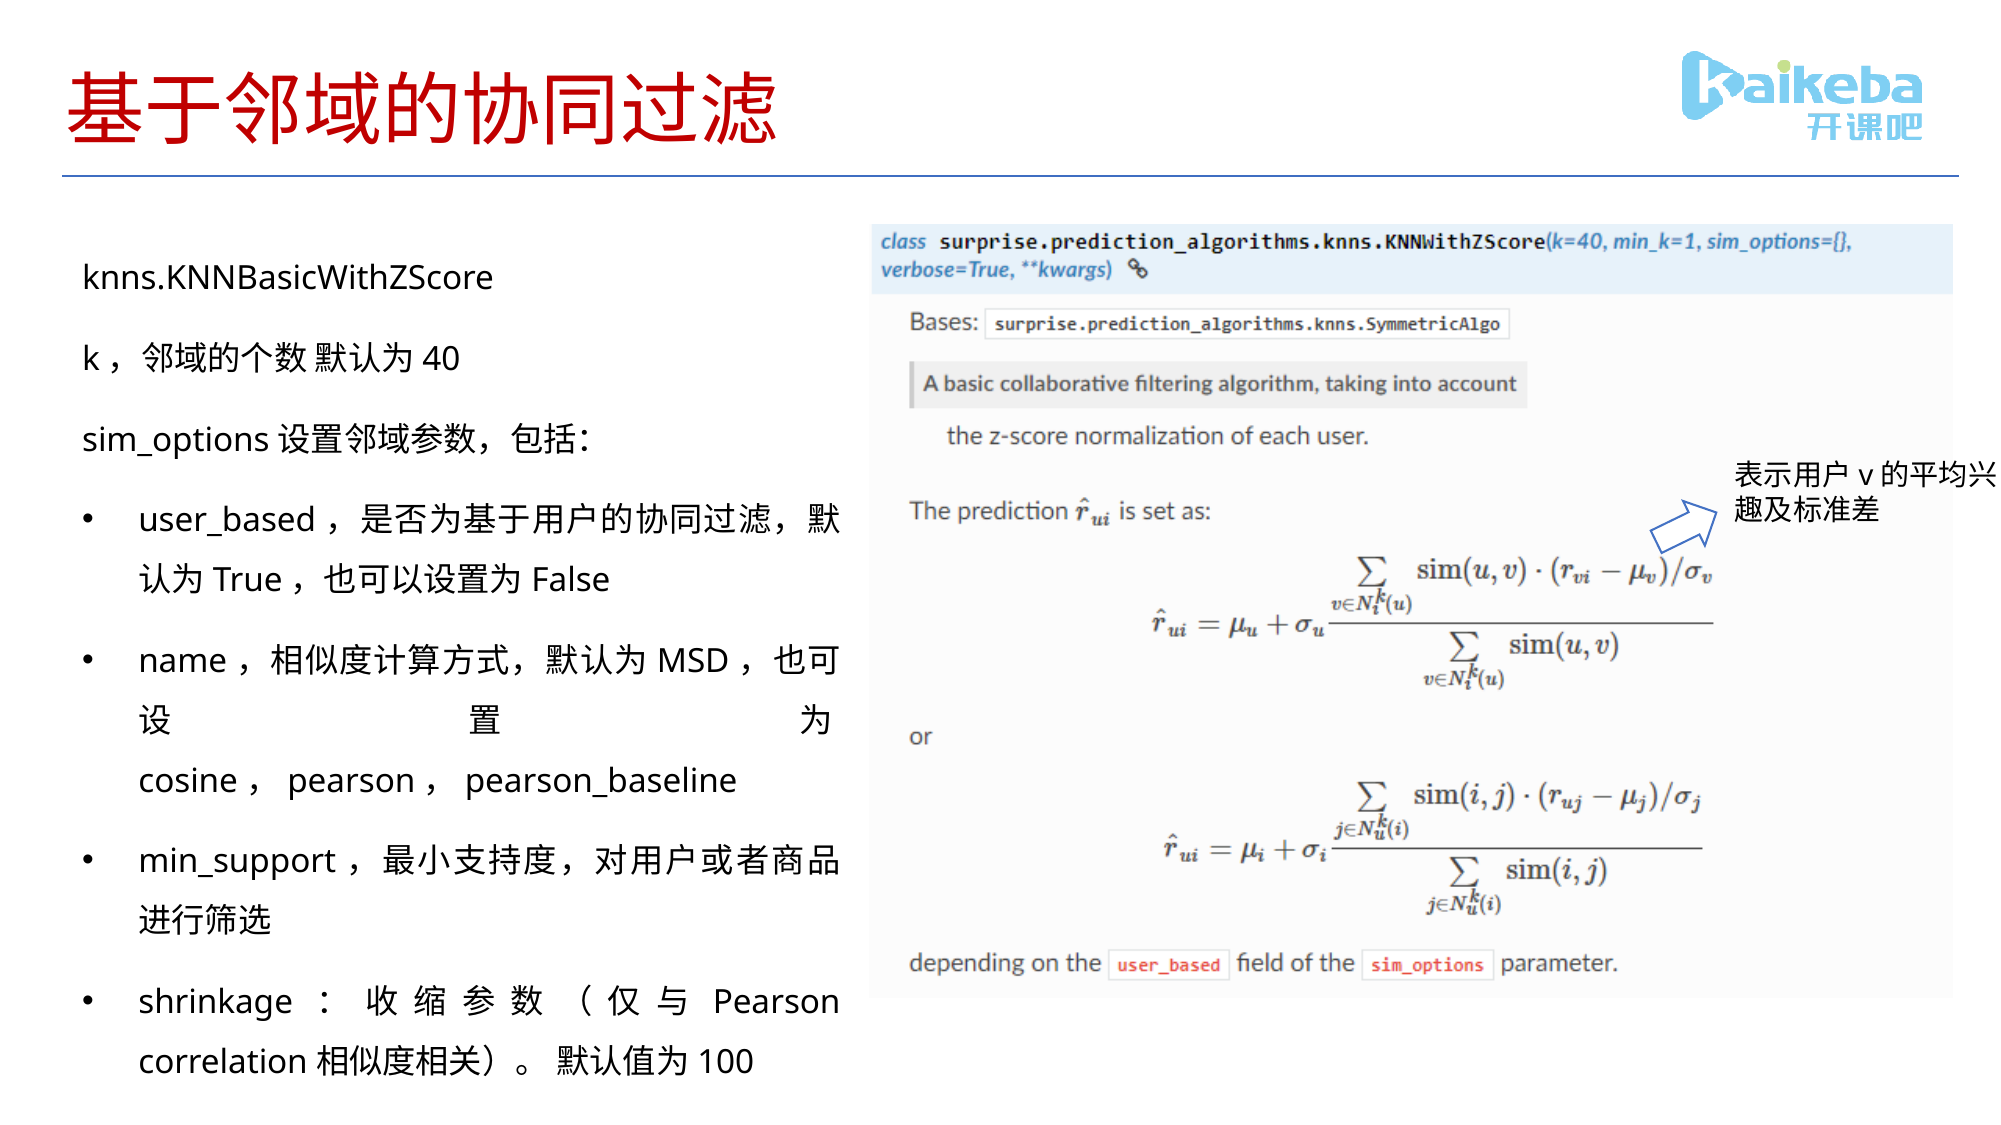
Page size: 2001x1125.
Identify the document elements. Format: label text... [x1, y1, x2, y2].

text_box knns.KNNBasicWithZScore k，邻域的个数 默认为40 sim_options设置邻域参数，包括： user_based，是否为基于用户的协同过滤，默认为True，也可以设置为False name，相似度计算方式，默认为MSD，也可设置为cosine，pearson，pearson_baseline min_support，最小支持度，对用户或者商品进行筛选 shrinkage：收缩参数（仅与Pearson correlation相似度相关）。 默认值为100 [74, 228, 849, 919]
title 基于邻域的协同过滤 [57, 59, 1728, 167]
picture [869, 224, 1953, 998]
text_box 表示用户v的平均兴趣及标准差 [1953, 449, 2000, 535]
